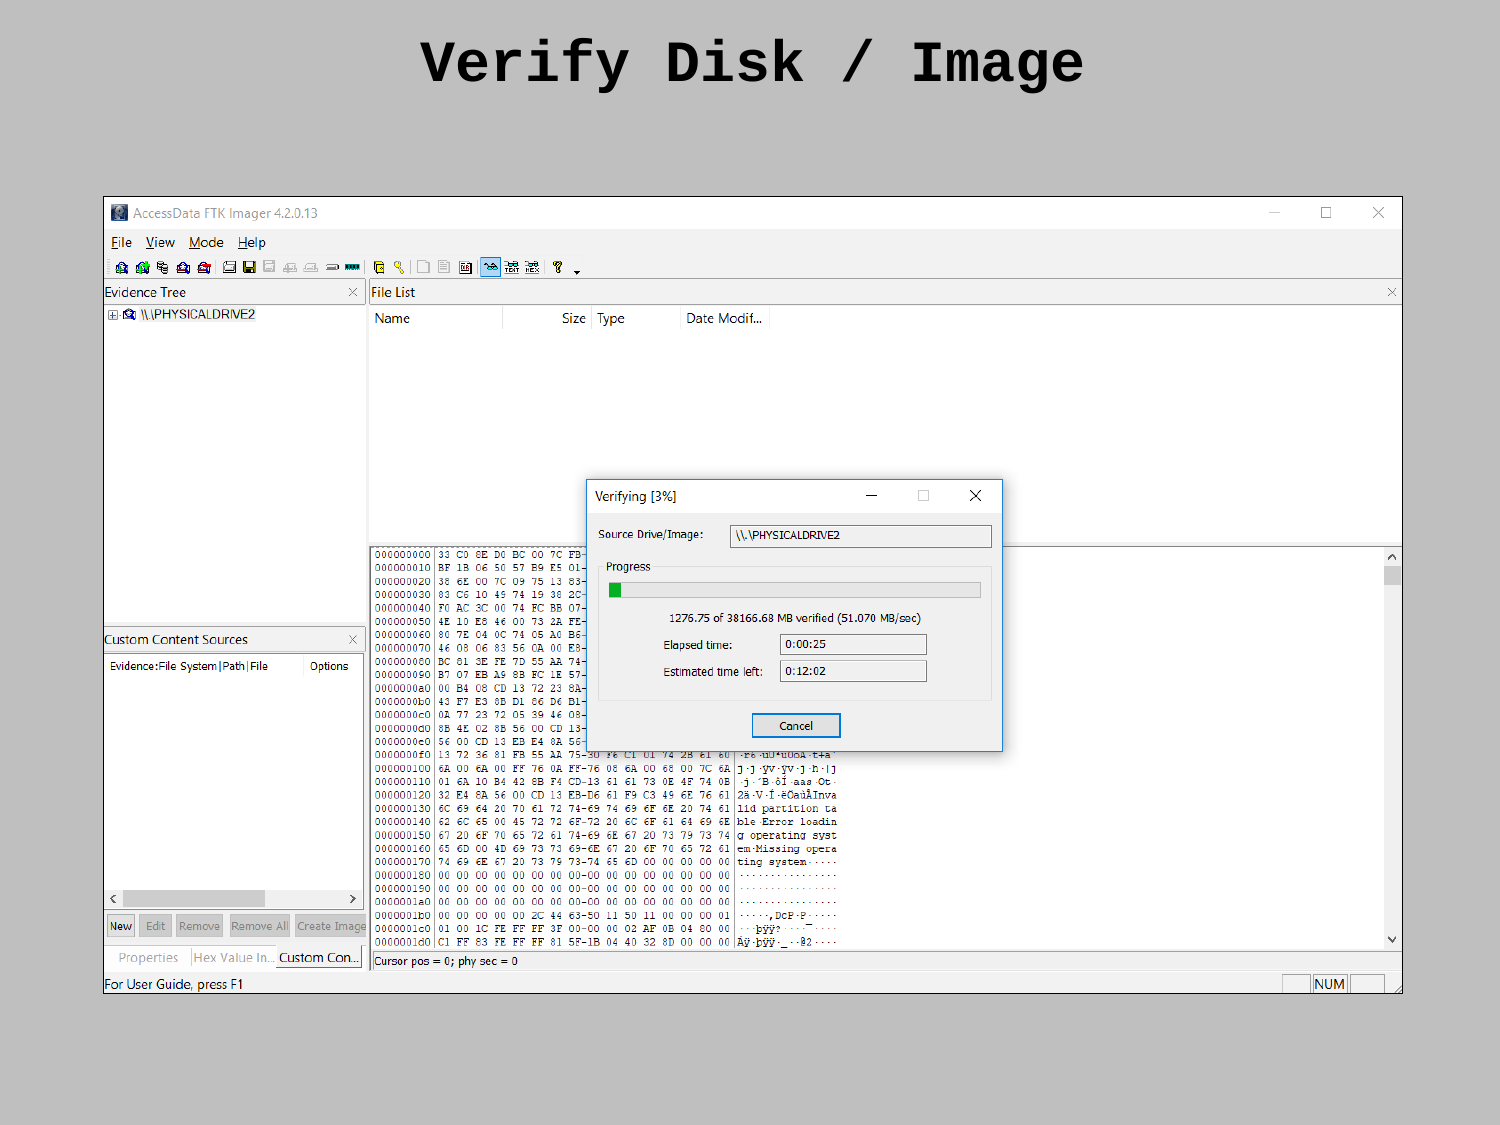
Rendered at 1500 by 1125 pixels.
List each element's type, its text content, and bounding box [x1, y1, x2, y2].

text_box Verify Disk / Image [85, 9, 1421, 106]
picture [103, 196, 1404, 994]
